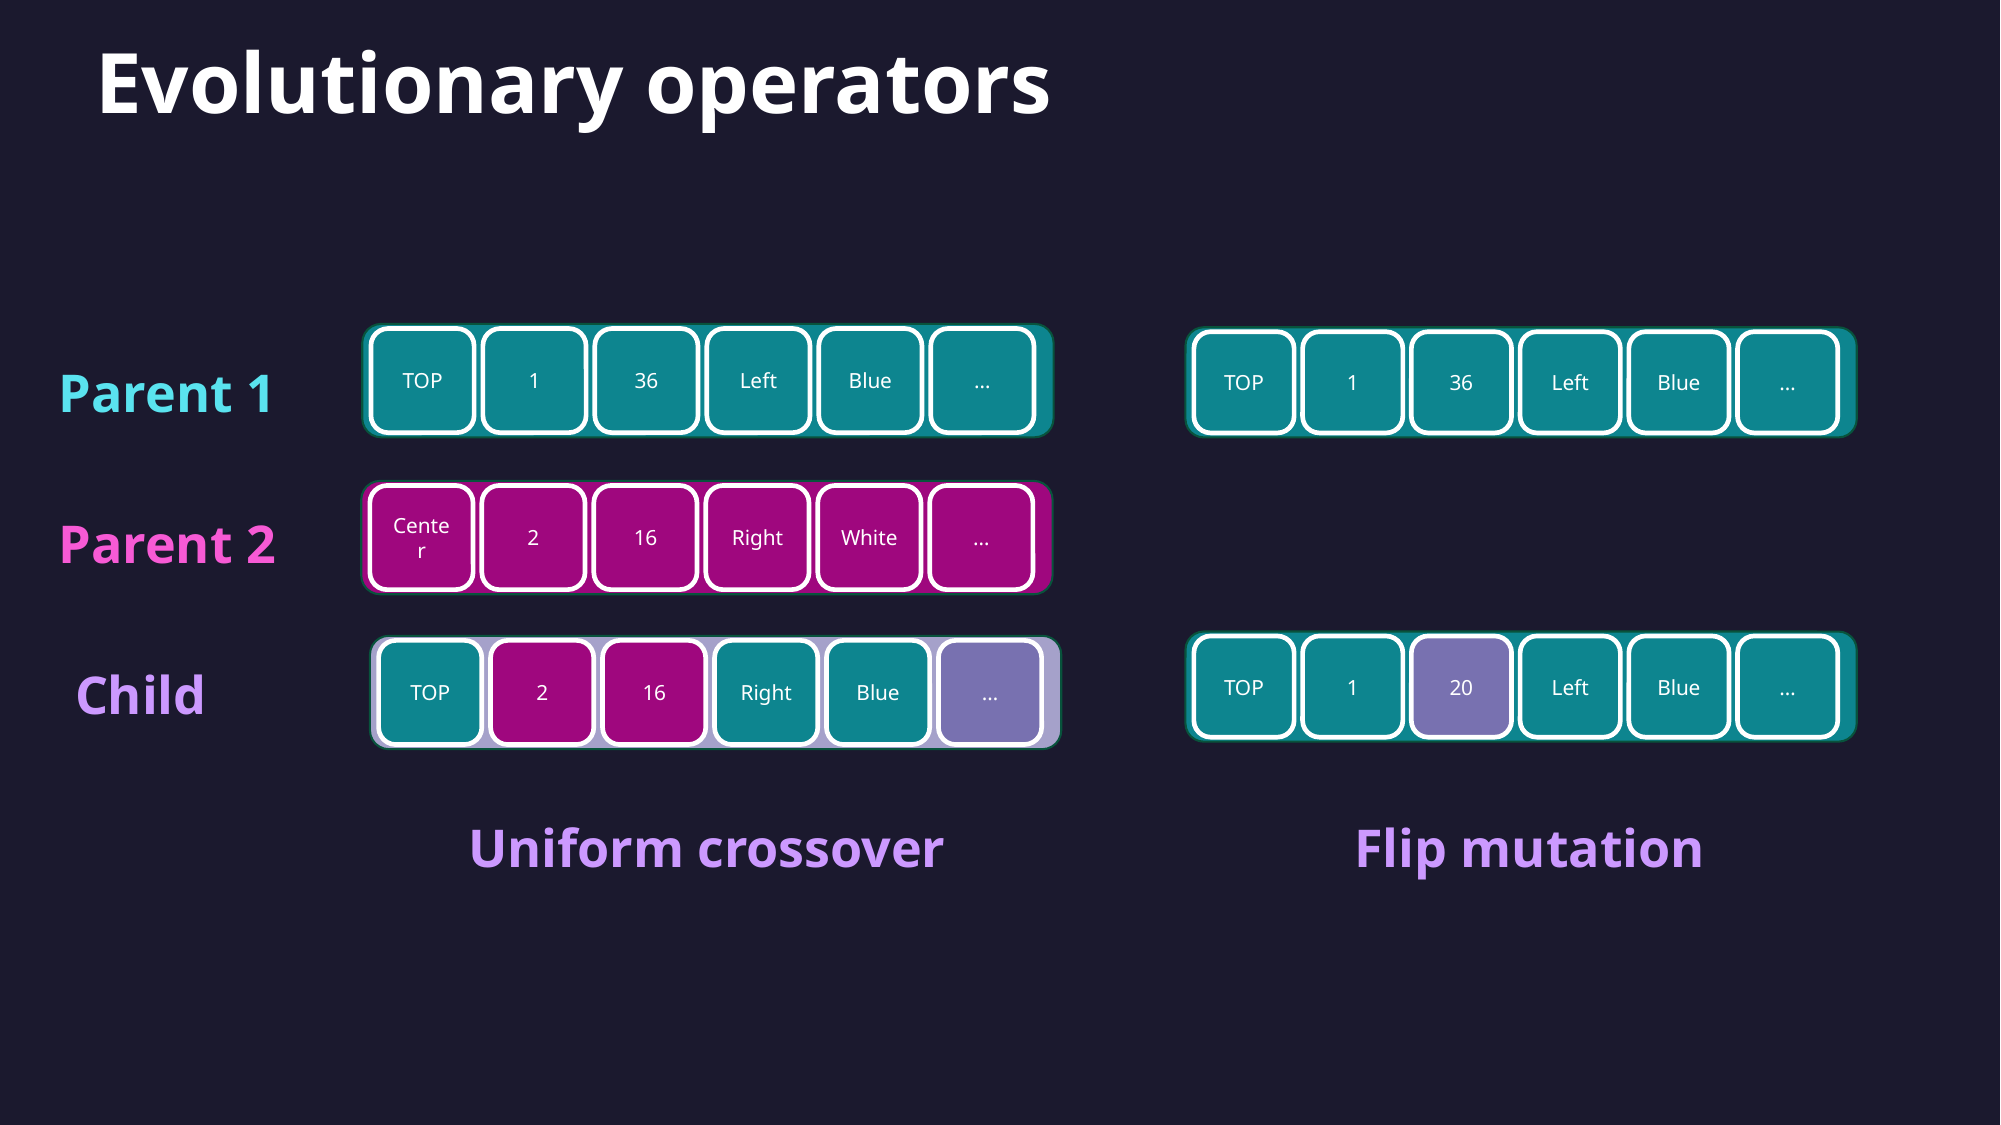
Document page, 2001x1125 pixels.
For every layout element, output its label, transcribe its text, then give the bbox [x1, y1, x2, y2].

text_box Parent 2 [43, 503, 337, 590]
text_box Child [59, 654, 258, 741]
text_box Parent 1 [43, 352, 325, 439]
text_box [1185, 631, 1857, 742]
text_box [1185, 327, 1857, 438]
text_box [361, 480, 1053, 595]
text_box Uniform crossover [371, 807, 1043, 894]
title Evolutionary operators [95, 41, 1730, 150]
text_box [362, 323, 1054, 438]
text_box Flip mutation [1193, 807, 1866, 894]
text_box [369, 635, 1062, 750]
